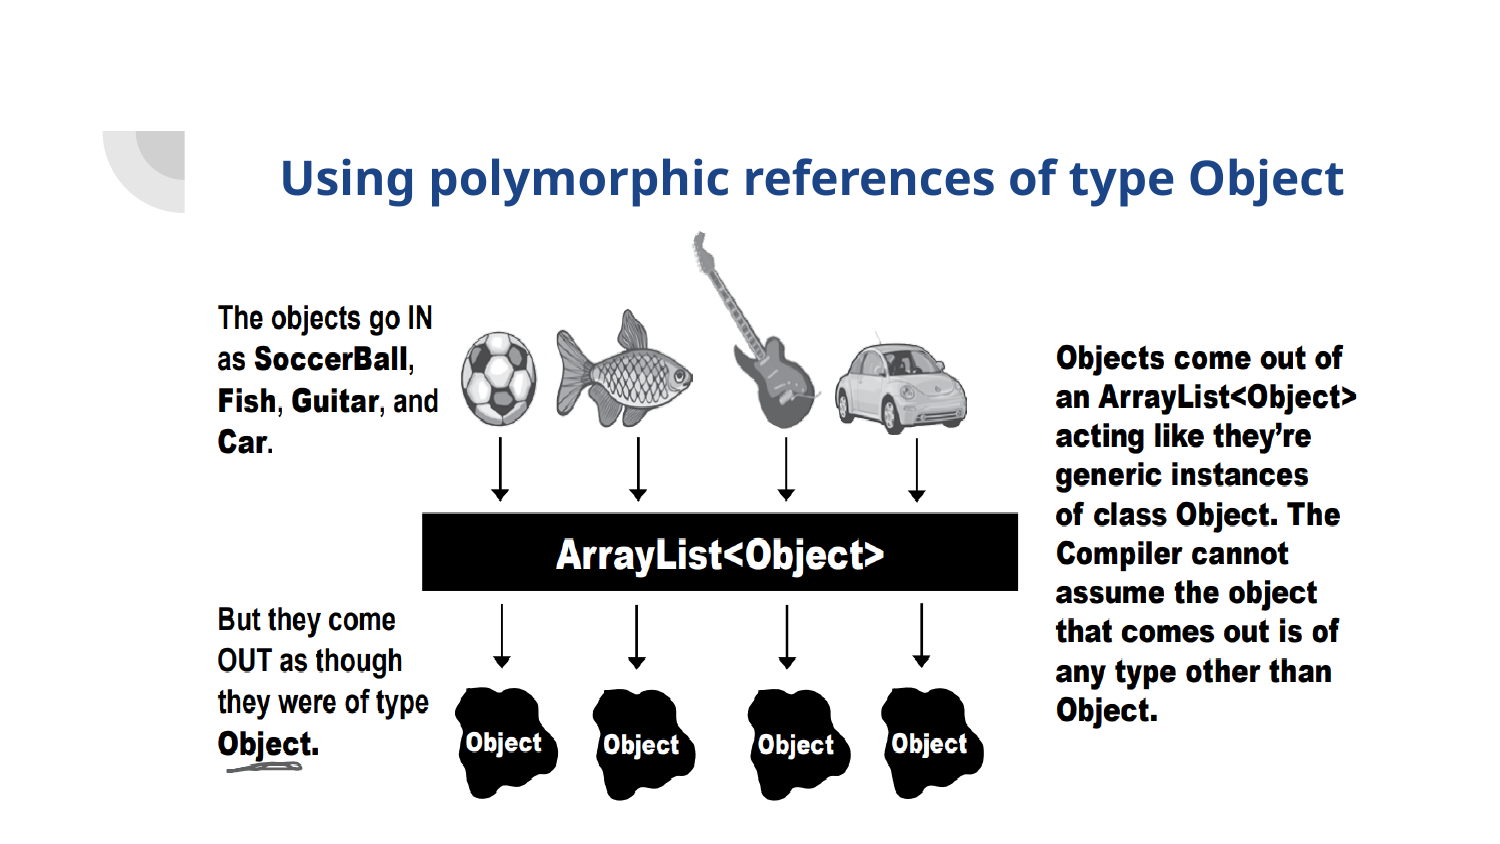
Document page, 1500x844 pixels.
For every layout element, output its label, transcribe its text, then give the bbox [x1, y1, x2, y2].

title Using polymorphic references of type Object [184, 132, 1368, 221]
picture [184, 221, 1368, 820]
